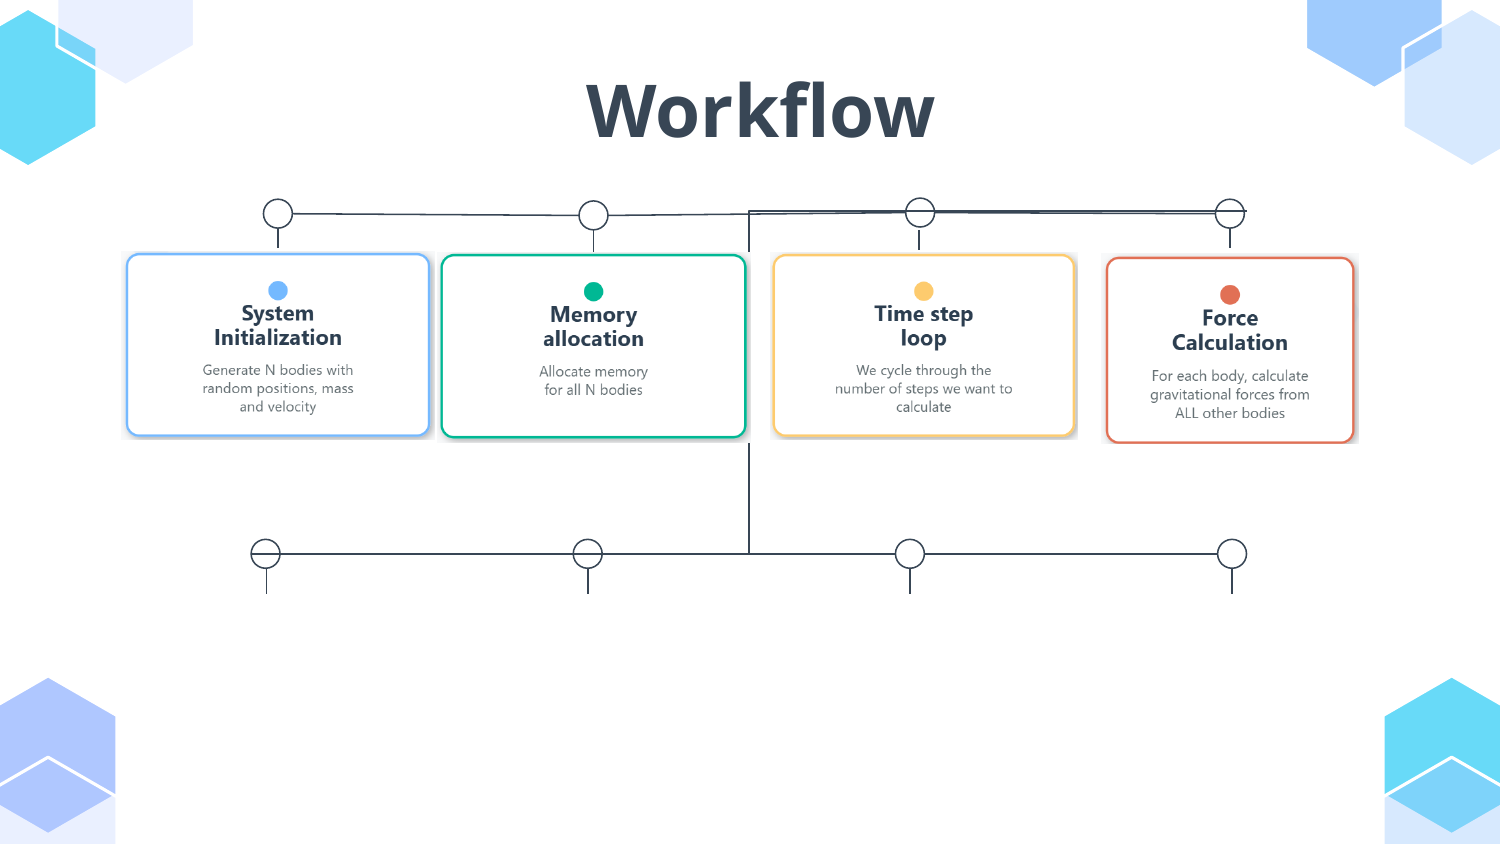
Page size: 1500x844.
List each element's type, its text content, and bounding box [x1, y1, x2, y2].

text_box [576, 563, 599, 569]
picture [437, 252, 751, 443]
text_box [264, 199, 292, 209]
text_box [898, 563, 921, 569]
picture [121, 251, 435, 440]
title Workflow [129, 49, 1394, 144]
text_box [580, 200, 606, 209]
text_box [1216, 199, 1244, 209]
text_box [253, 562, 277, 569]
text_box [250, 210, 1248, 555]
text_box [1221, 562, 1244, 569]
picture [1100, 253, 1359, 445]
text_box [906, 198, 935, 209]
picture [770, 252, 1079, 440]
